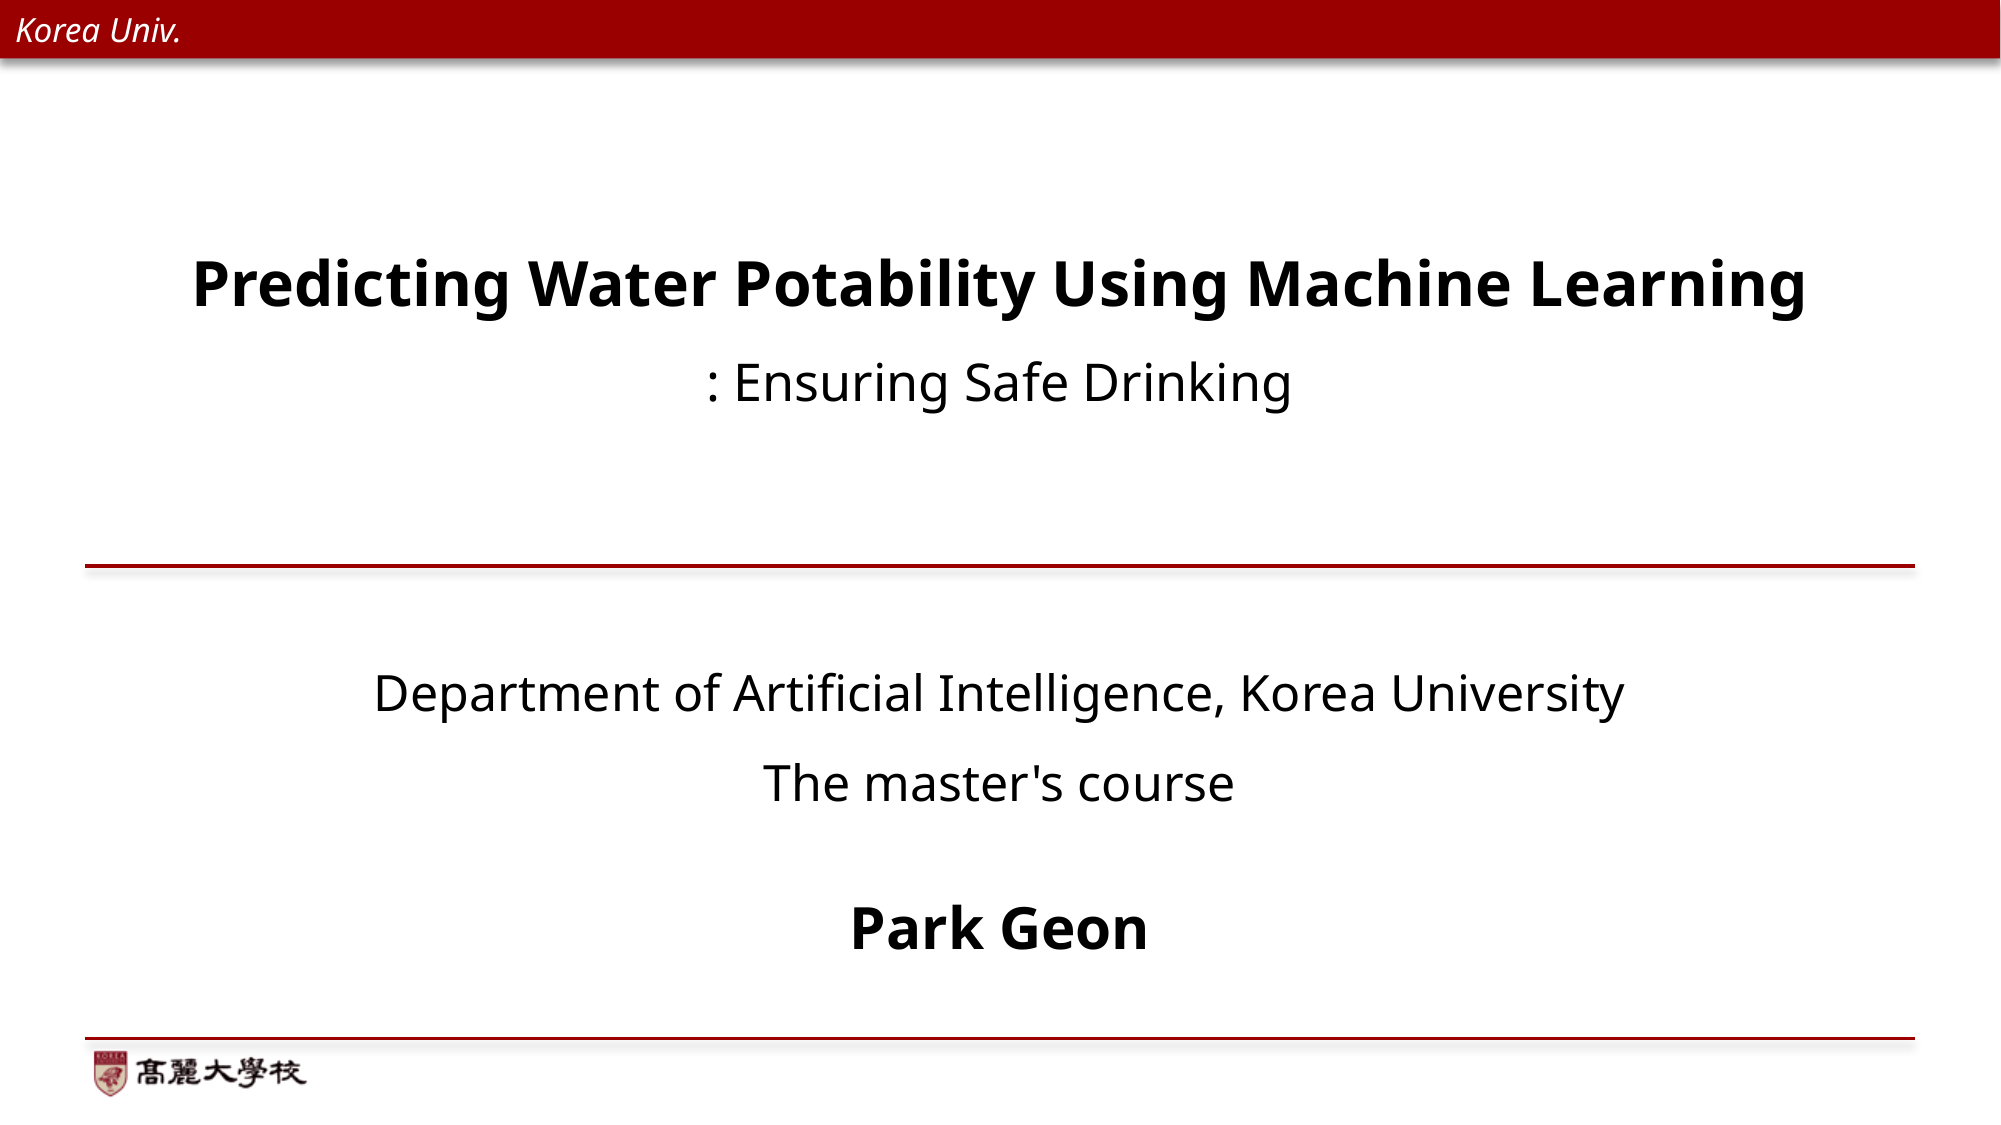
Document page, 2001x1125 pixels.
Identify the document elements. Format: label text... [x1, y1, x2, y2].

picture [85, 1045, 313, 1106]
subtitle Department of Artificial Intelligence, Korea University The master's course Park Geon [288, 617, 1712, 975]
title Predicting Water Potability Using Machine Learning : Ensuring Safe Drinking [20, 155, 1980, 463]
